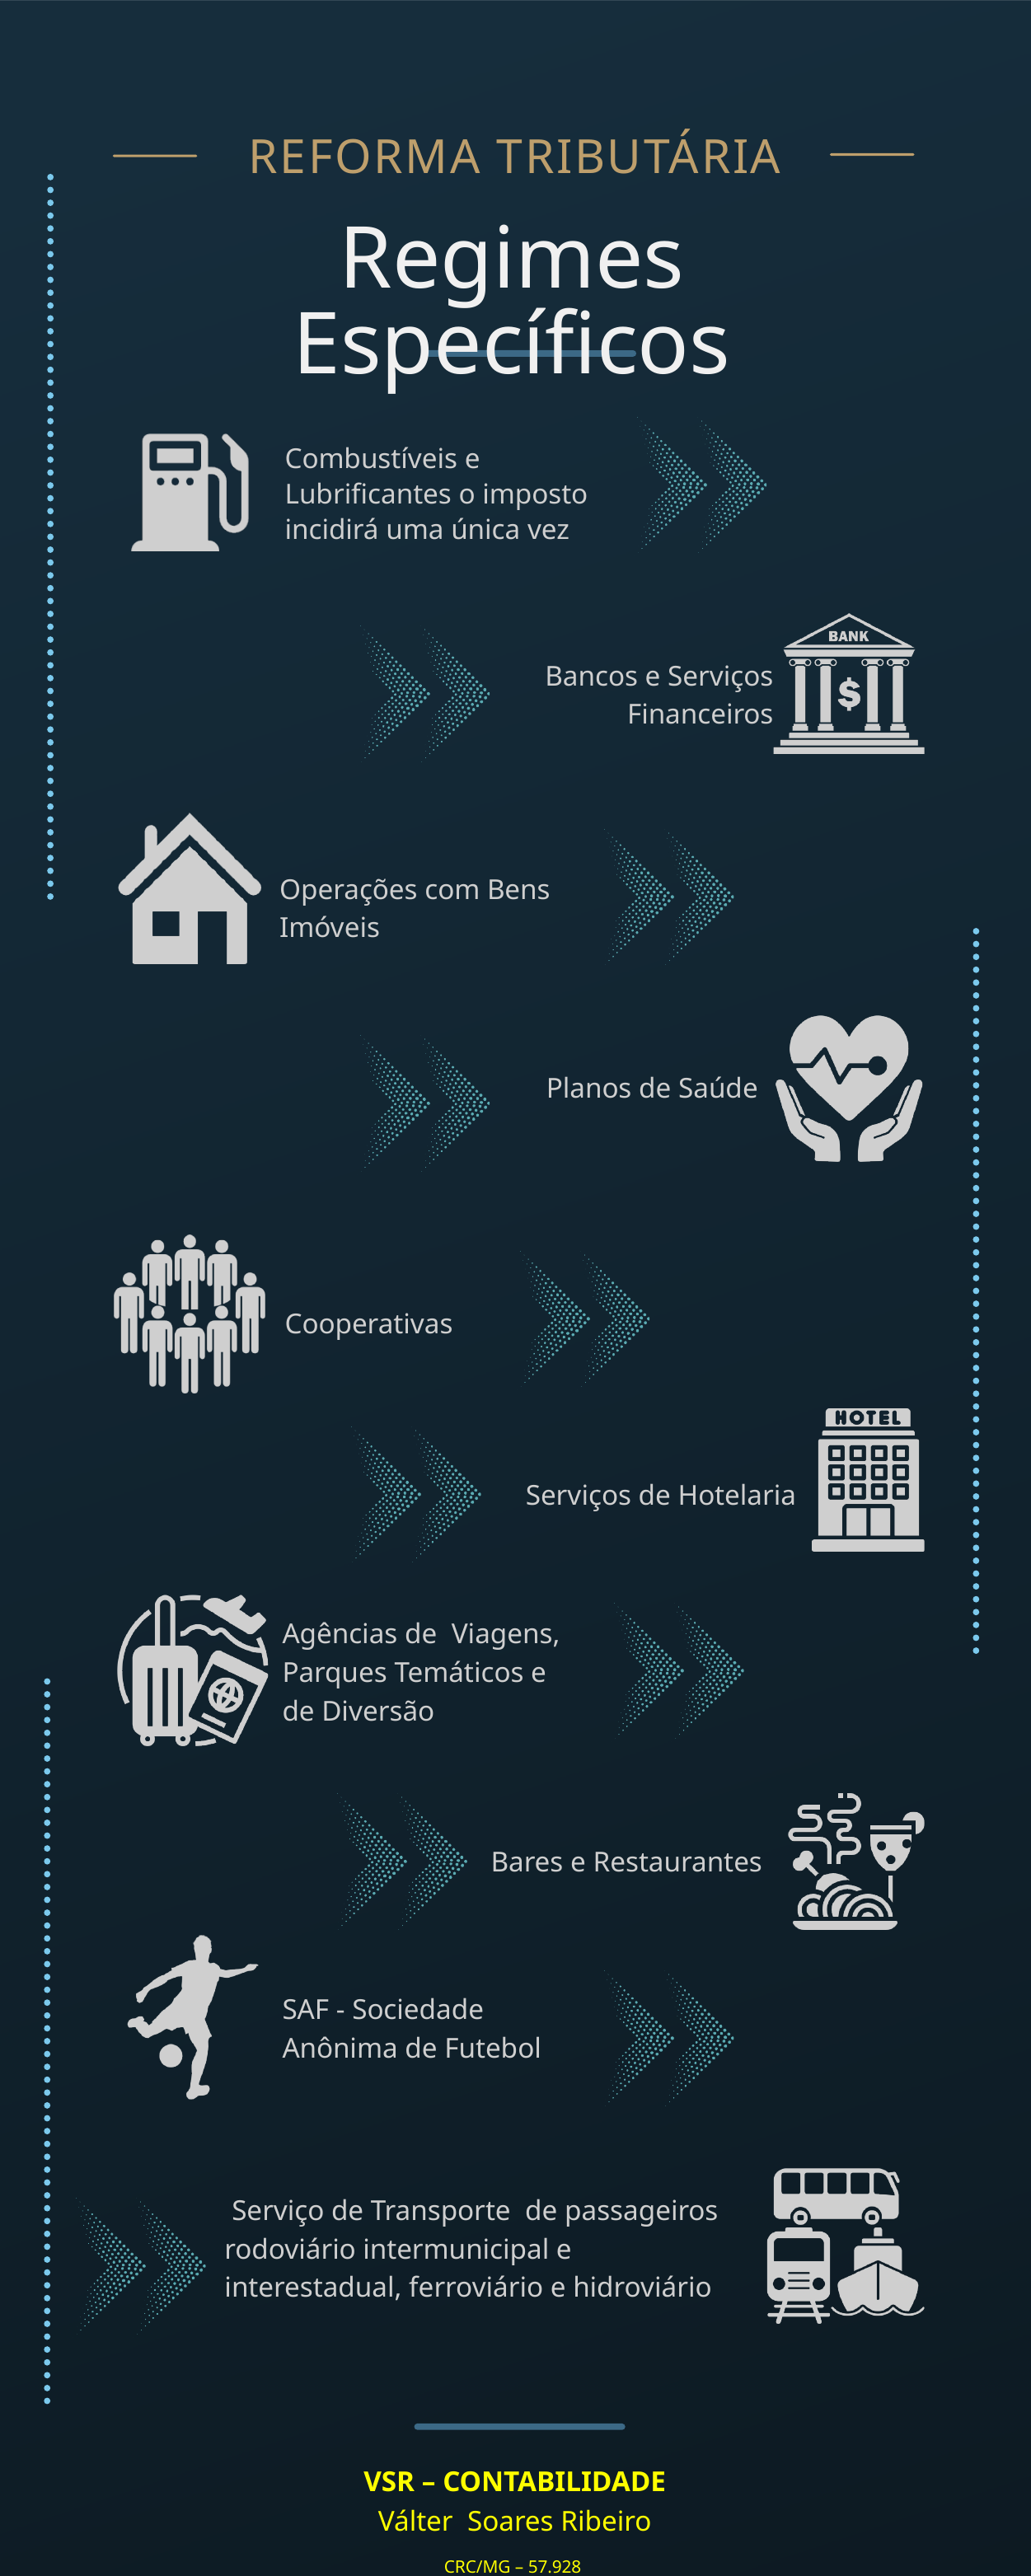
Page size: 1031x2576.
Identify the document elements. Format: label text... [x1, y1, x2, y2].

text_box Cooperativas [284, 1300, 515, 1340]
text_box Bares e Restaurantes [490, 1838, 789, 1878]
text_box Serviços de Hotelaria [525, 1472, 829, 1510]
text_box [356, 621, 490, 766]
text_box [515, 1247, 650, 1390]
text_box [114, 1234, 265, 1393]
text_box [773, 1011, 925, 1162]
text_box [347, 1422, 481, 1567]
text_box Bancos e Serviços Financeiros [505, 653, 774, 730]
text_box [600, 1966, 734, 2110]
text_box [72, 2194, 206, 2338]
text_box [766, 2168, 925, 2324]
text_box [117, 1595, 269, 1746]
text_box Planos de Saúde [546, 1065, 850, 1103]
text_box [788, 1793, 925, 1930]
text_box [356, 1031, 490, 1175]
text_box [0, 0, 1030, 2575]
text_box [117, 813, 262, 964]
text_box [127, 1935, 259, 2100]
text_box Agências de Viagens, Parques Temáticos e de Diversão [282, 1610, 580, 1726]
text_box VSR – CONTABILIDADE Válter Soares Ribeiro CRC/MG – 57.928 [356, 2457, 674, 2575]
text_box [333, 1789, 467, 1933]
text_box REFORMA TRIBUTÁRIA [176, 117, 854, 184]
text_box [600, 825, 734, 968]
text_box [633, 413, 767, 556]
text_box Regimes Específicos [145, 219, 879, 391]
text_box Serviço de Transporte de passageiros rodoviário intermunicipal e interestadual, ferroviário e hidroviário [224, 2187, 753, 2303]
text_box [610, 1599, 744, 1743]
text_box Operações com Bens Imóveis [279, 866, 583, 944]
text_box [812, 1408, 925, 1552]
text_box [131, 433, 249, 551]
text_box Combustíveis e Lubrificantes o imposto incidirá uma única vez [284, 438, 633, 546]
text_box SAF - Sociedade Anônima de Futebol [282, 1986, 580, 2063]
text_box [773, 613, 925, 754]
